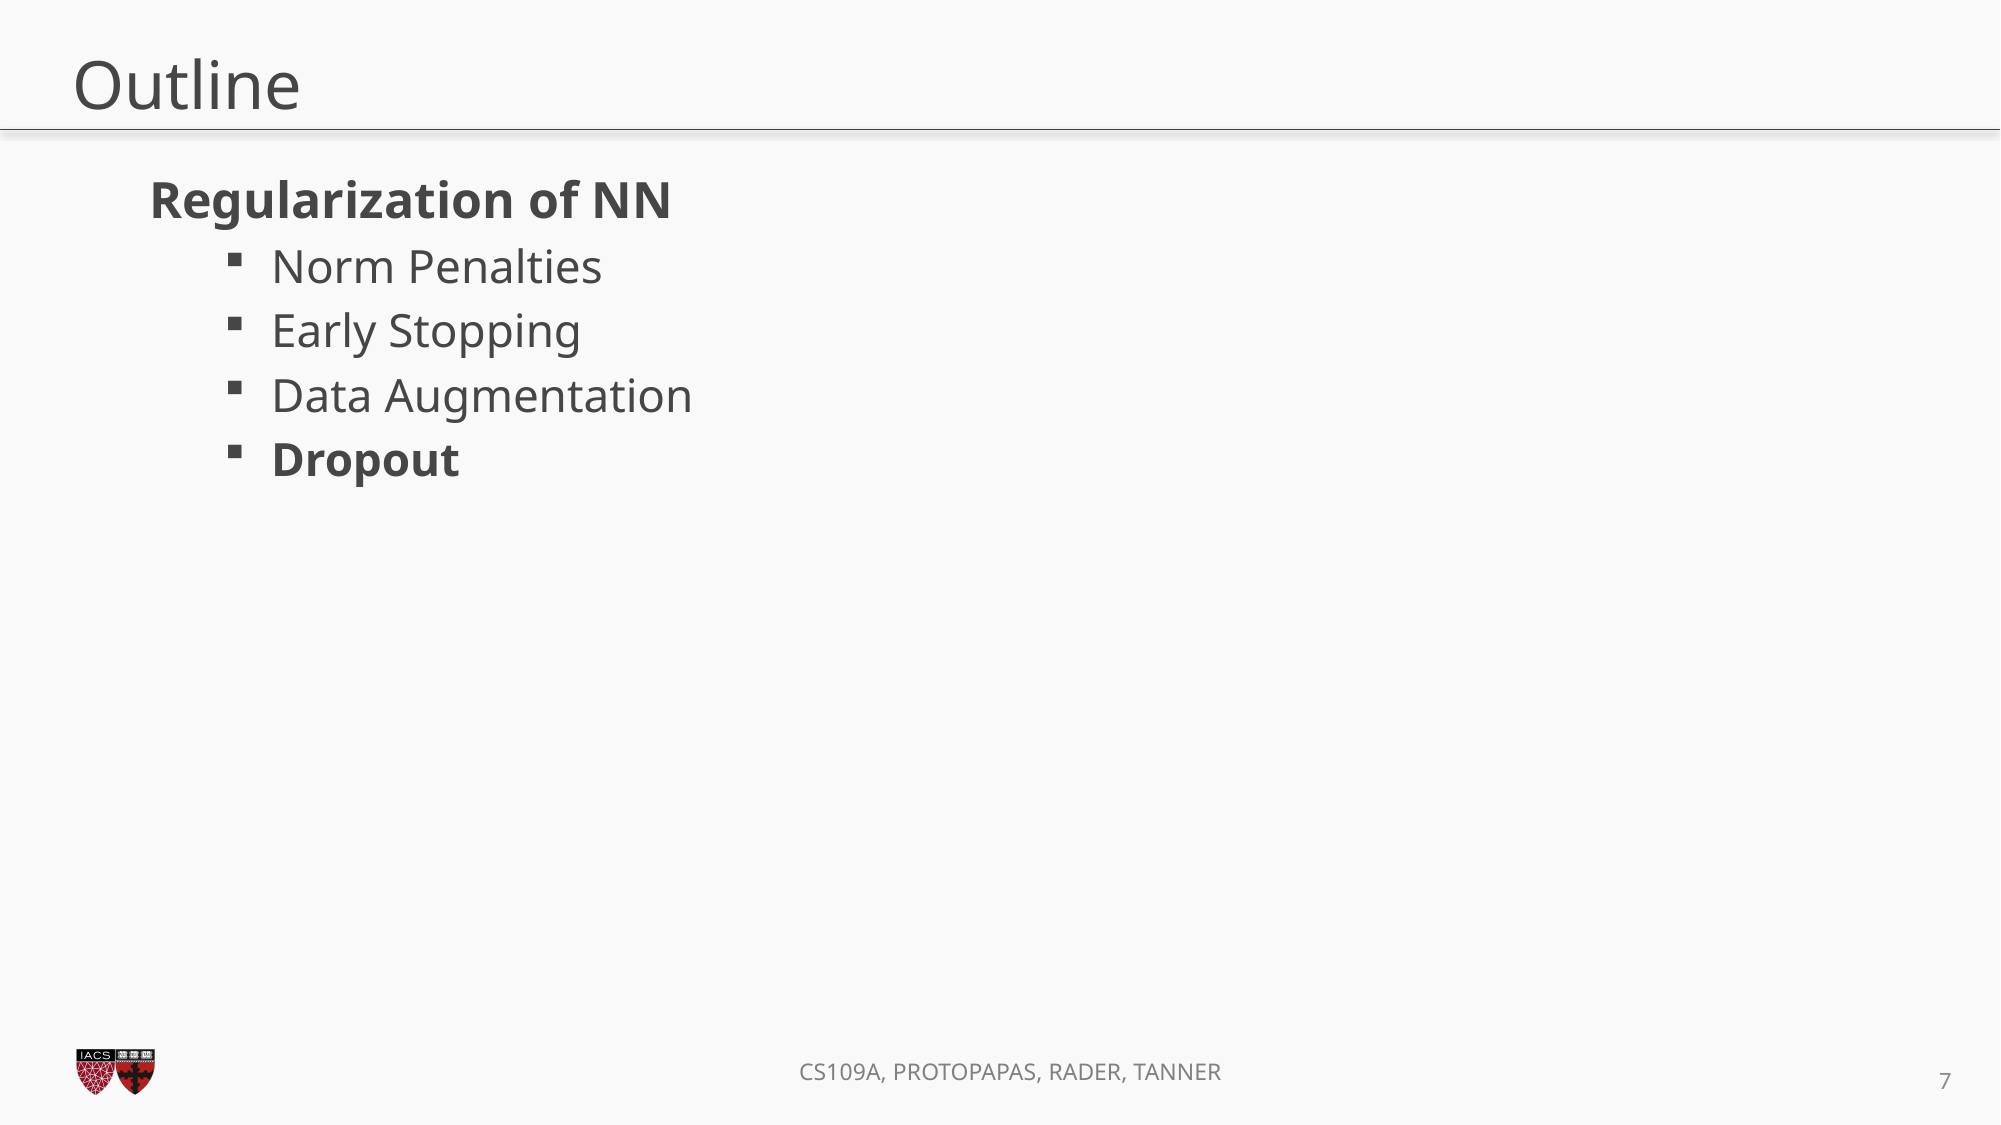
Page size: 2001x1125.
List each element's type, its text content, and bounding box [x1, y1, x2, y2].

list Regularization of NN Norm Penalties Early Stopping Data Augmentation Dropout [134, 161, 1829, 508]
picture [75, 1049, 155, 1095]
slide_number 7 [1500, 1050, 1967, 1110]
title Outline [57, 35, 1943, 162]
